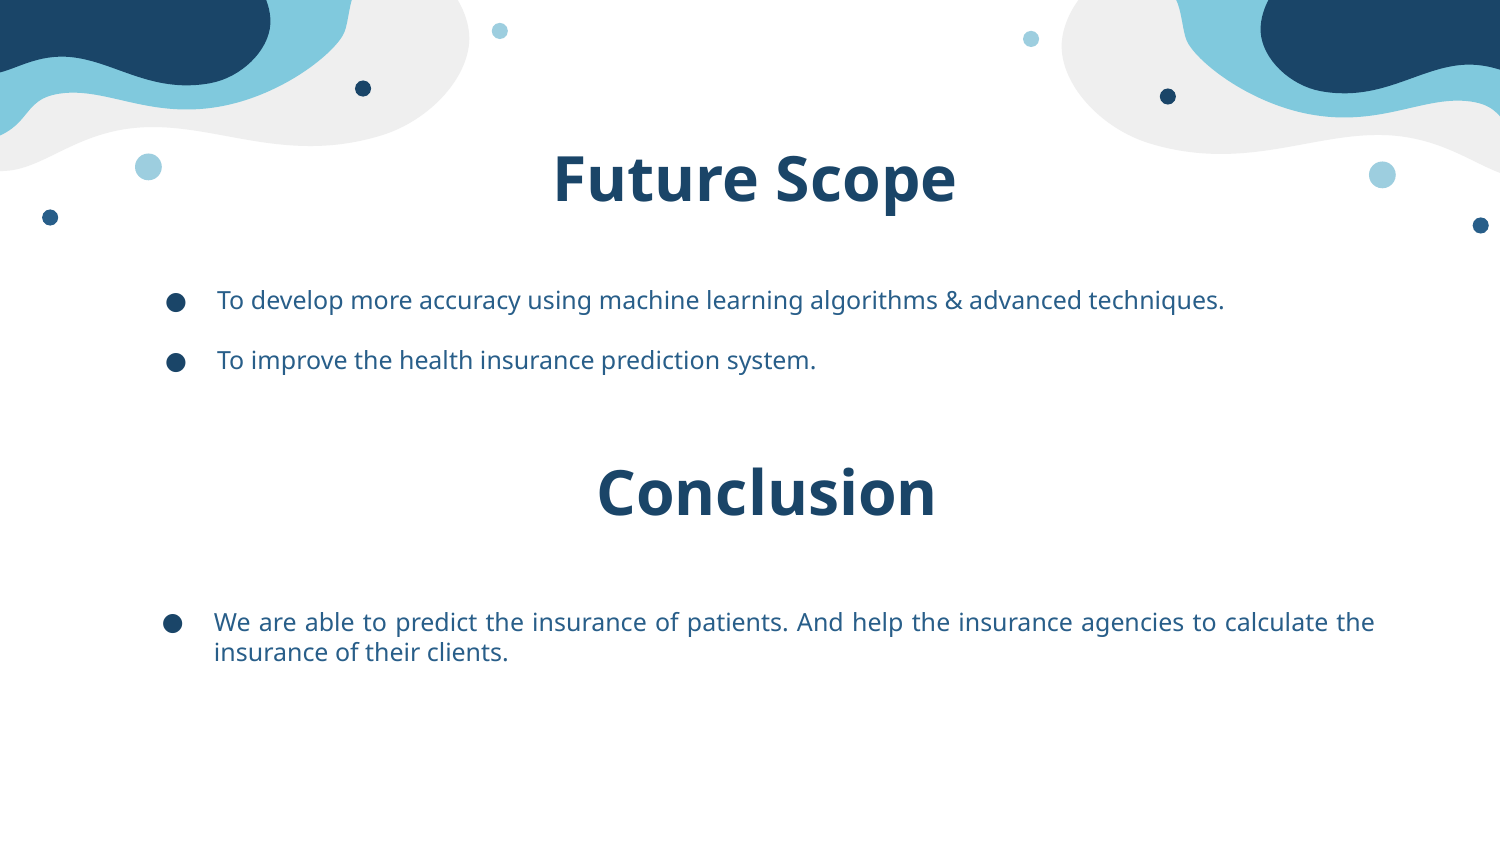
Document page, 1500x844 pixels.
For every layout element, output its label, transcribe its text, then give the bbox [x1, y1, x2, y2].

subtitle We are able to predict the insurance of patients. And help the insurance agencies to calculate the insurance of their clients. [123, 591, 1393, 740]
title Future Scope [472, 124, 1039, 218]
subtitle To develop more accuracy using machine learning algorithms & advanced techniques. To improve the health insurance prediction system. [127, 270, 1396, 419]
text_box Conclusion [484, 438, 1051, 533]
